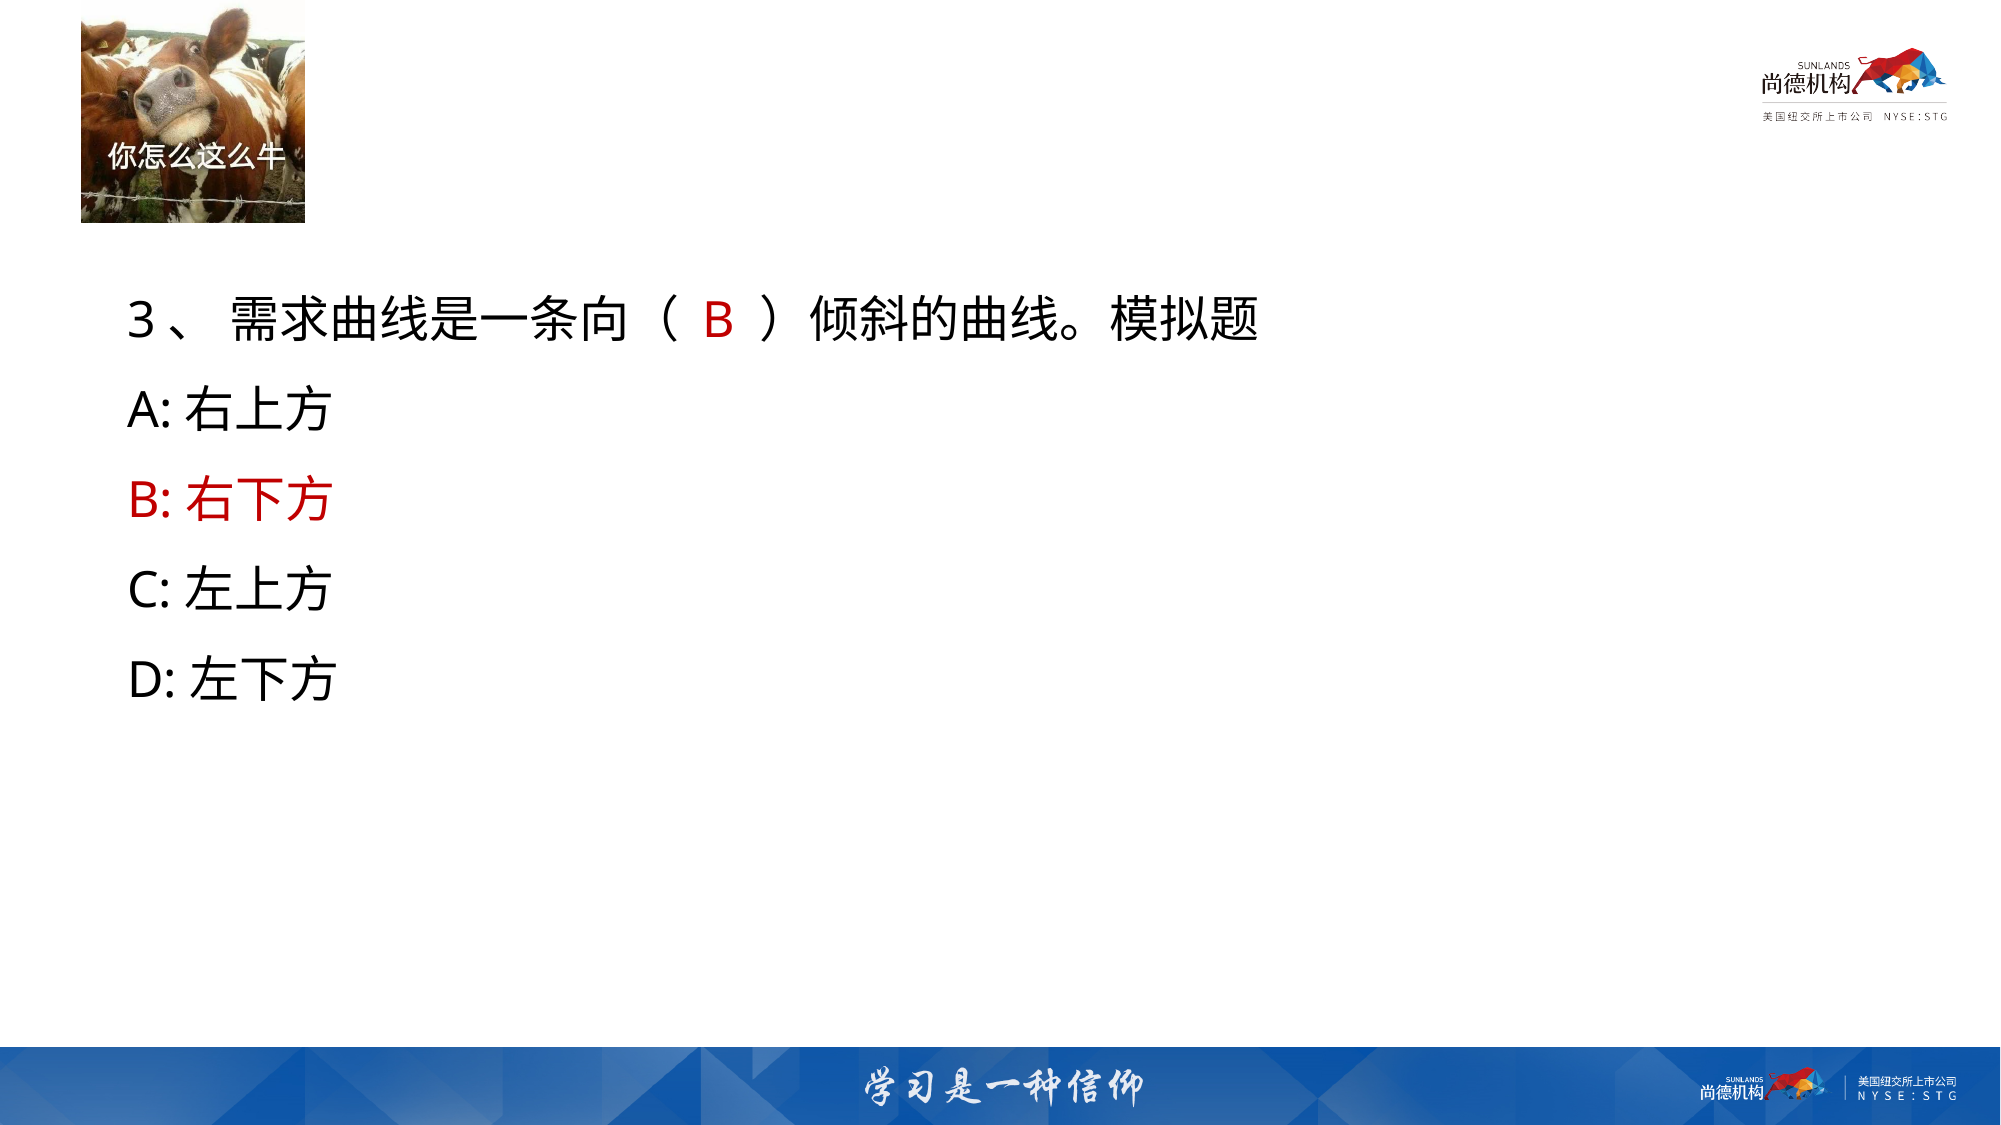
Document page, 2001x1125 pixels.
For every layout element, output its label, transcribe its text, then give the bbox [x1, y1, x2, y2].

picture [0, 1047, 2001, 1125]
picture [1720, 19, 1989, 150]
text_box 3、 需求曲线是一条向（ B ）倾斜的曲线。模拟题 A:右上方 B:右下方 C:左上方 D:左下方 [109, 248, 1933, 807]
picture [81, 0, 305, 223]
